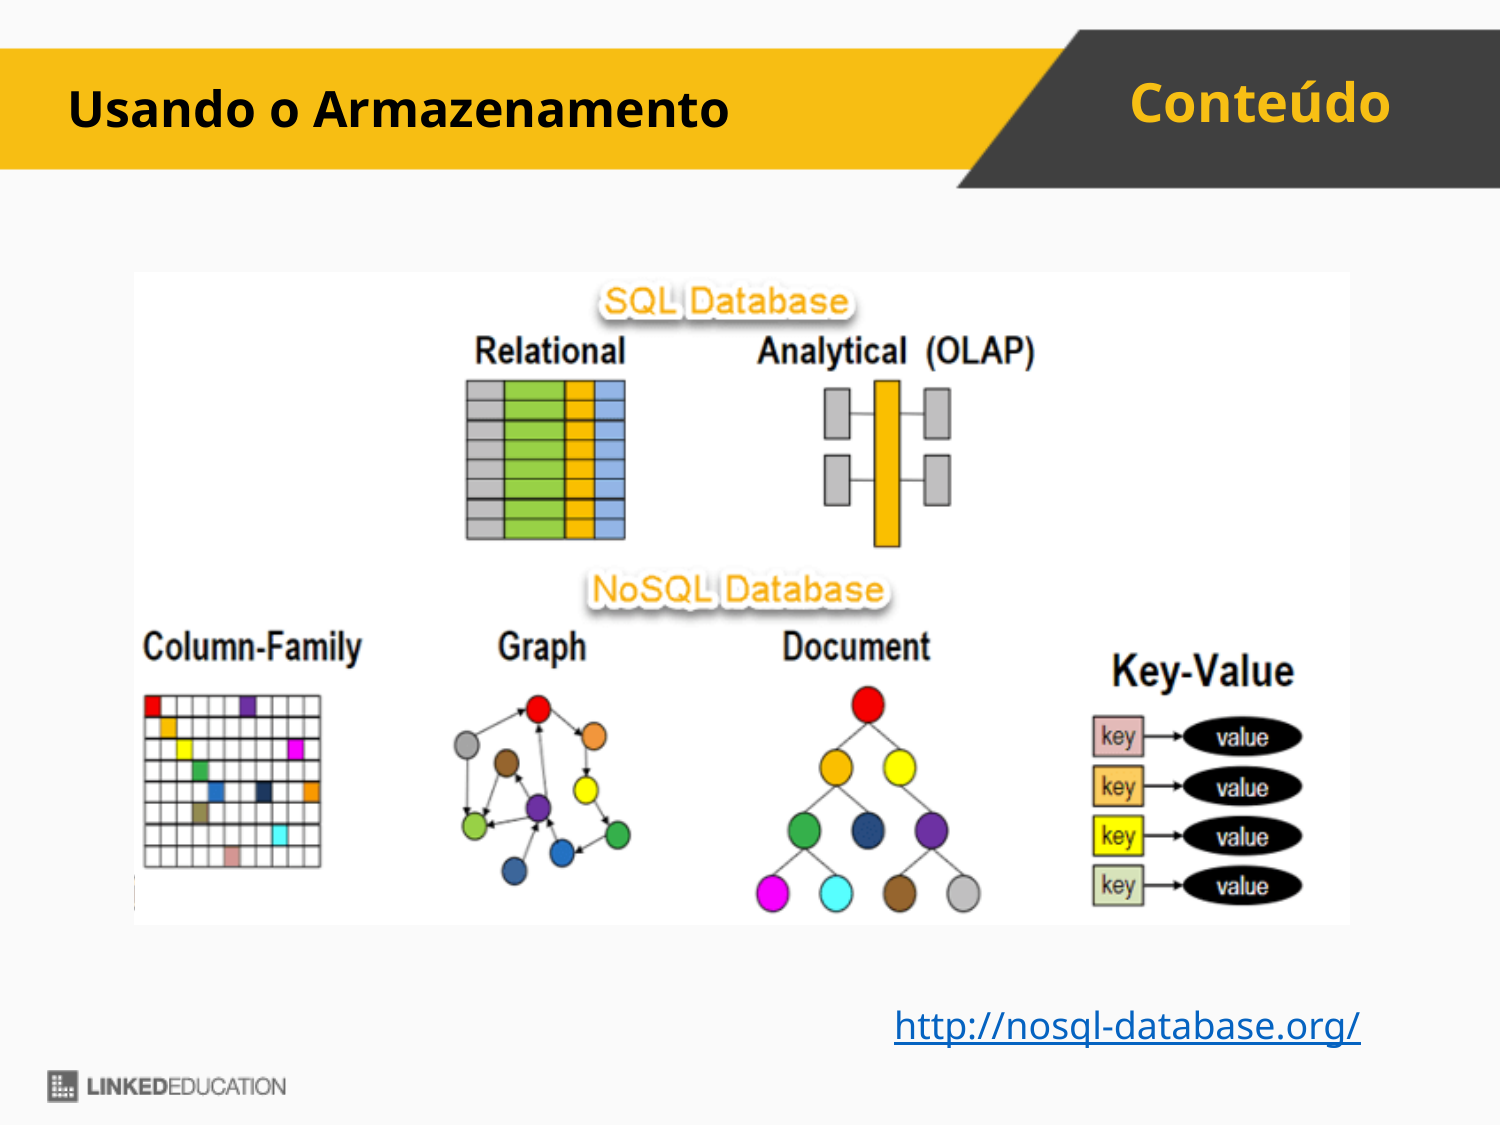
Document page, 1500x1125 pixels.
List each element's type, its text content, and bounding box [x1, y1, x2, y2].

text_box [134, 272, 1350, 925]
text_box http://nosql-database.org/ [879, 994, 1376, 1061]
picture [0, 0, 1500, 1125]
text_box Usando o Armazenamento [53, 69, 1030, 145]
